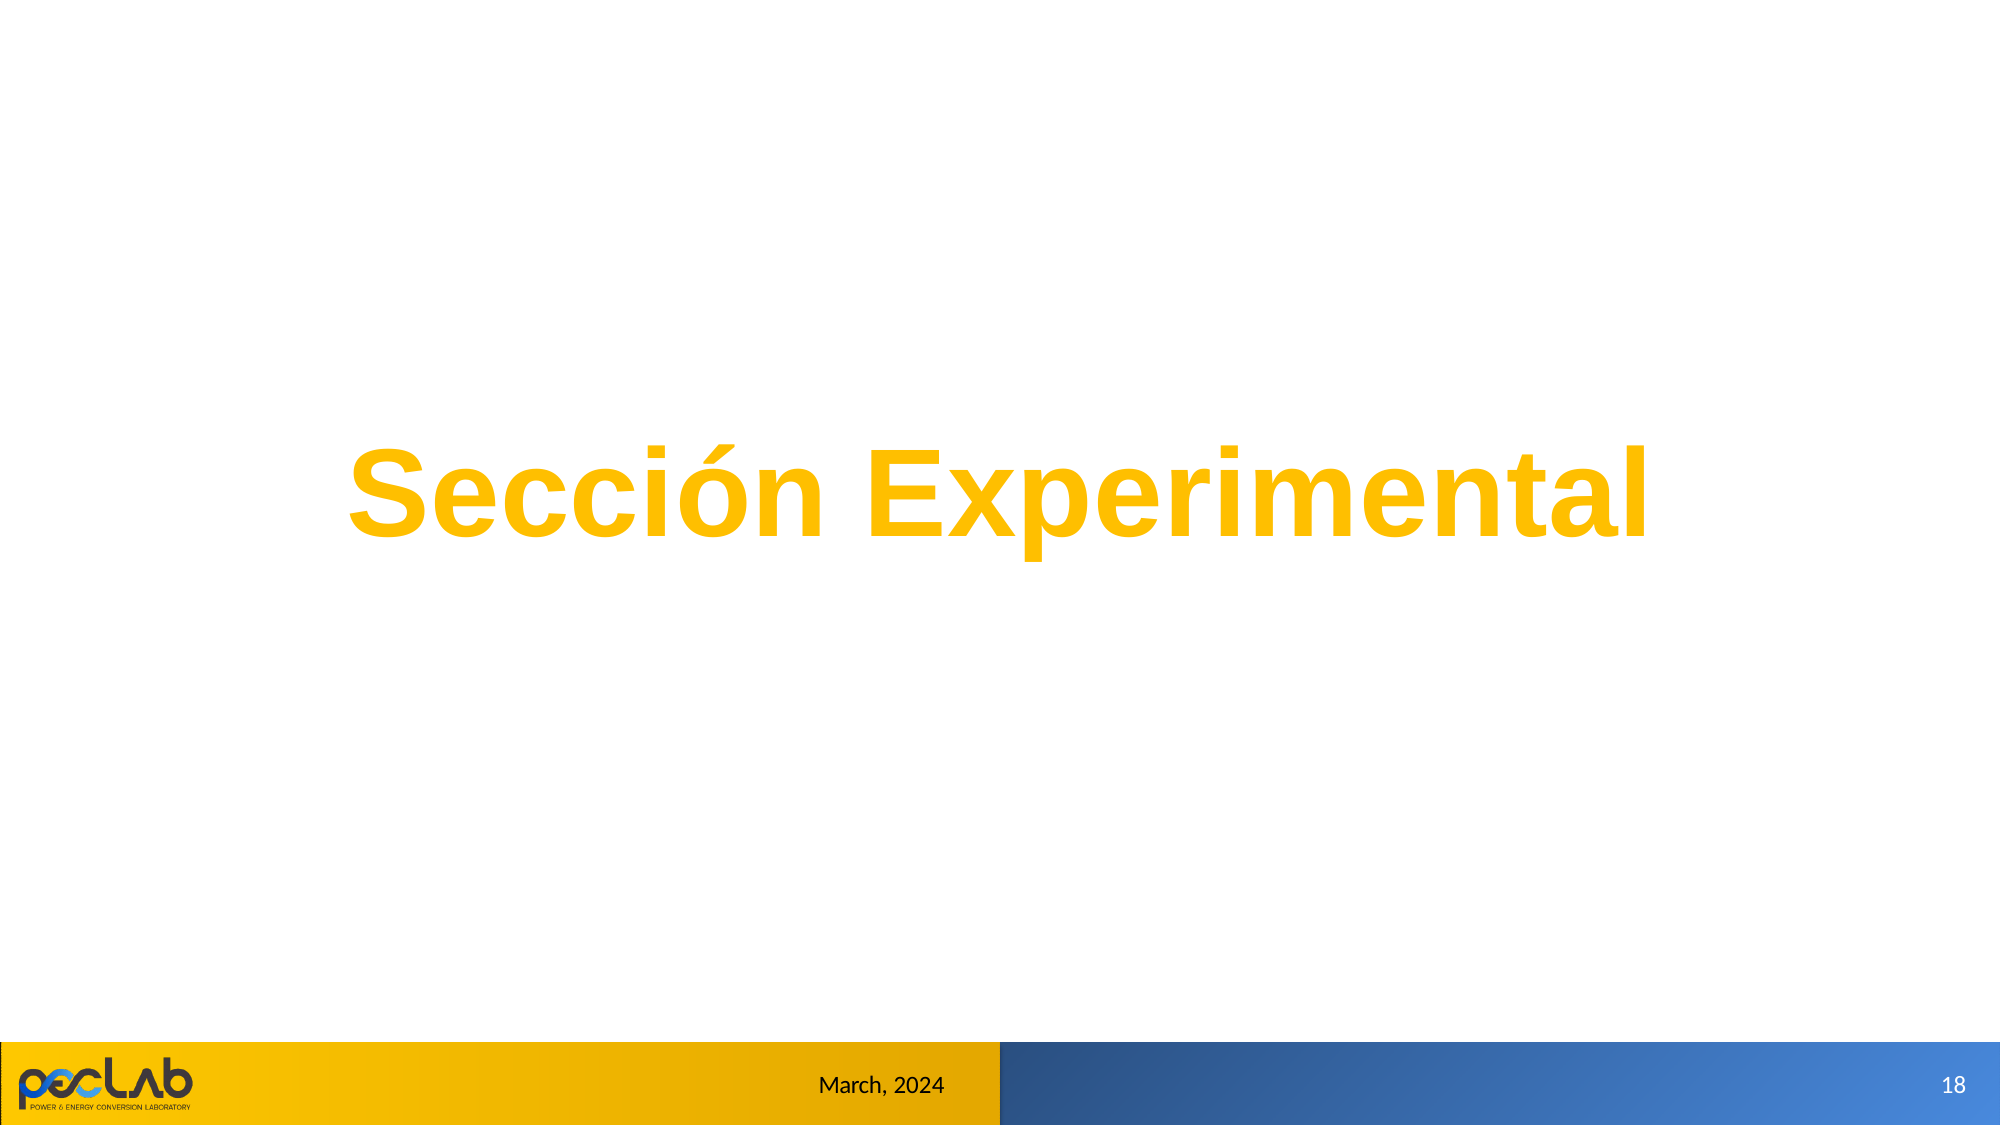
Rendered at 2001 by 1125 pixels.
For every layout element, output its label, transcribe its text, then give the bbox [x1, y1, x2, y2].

text_box 18 [1934, 1072, 1973, 1099]
footer March, 2024 [816, 1072, 988, 1125]
text_box Sección Experimental [32, 408, 1968, 561]
picture [0, 1039, 2000, 1125]
